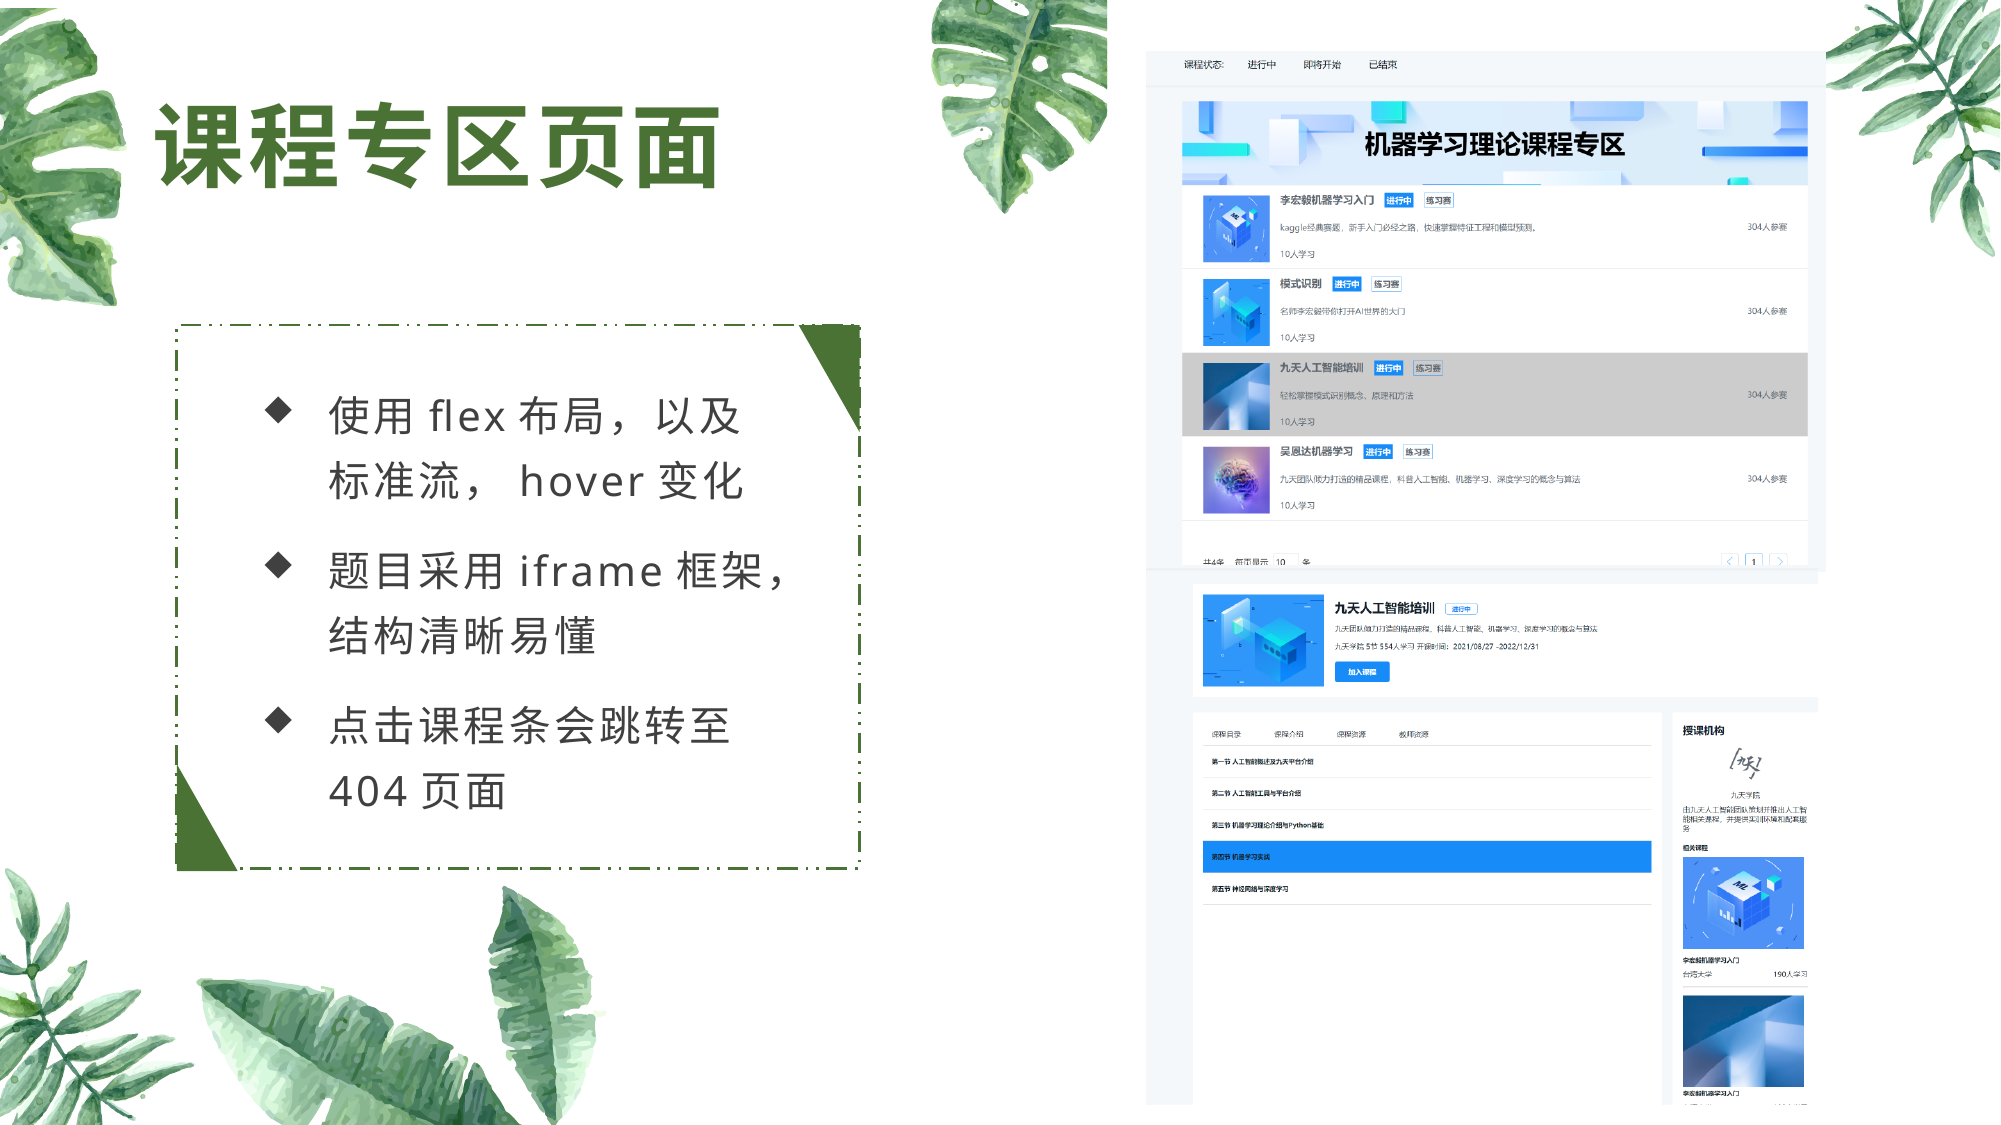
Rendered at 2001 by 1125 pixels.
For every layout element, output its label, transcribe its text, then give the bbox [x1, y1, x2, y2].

picture [1146, 51, 1826, 1105]
title 课程专区页面 [137, 51, 951, 199]
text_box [176, 325, 860, 872]
